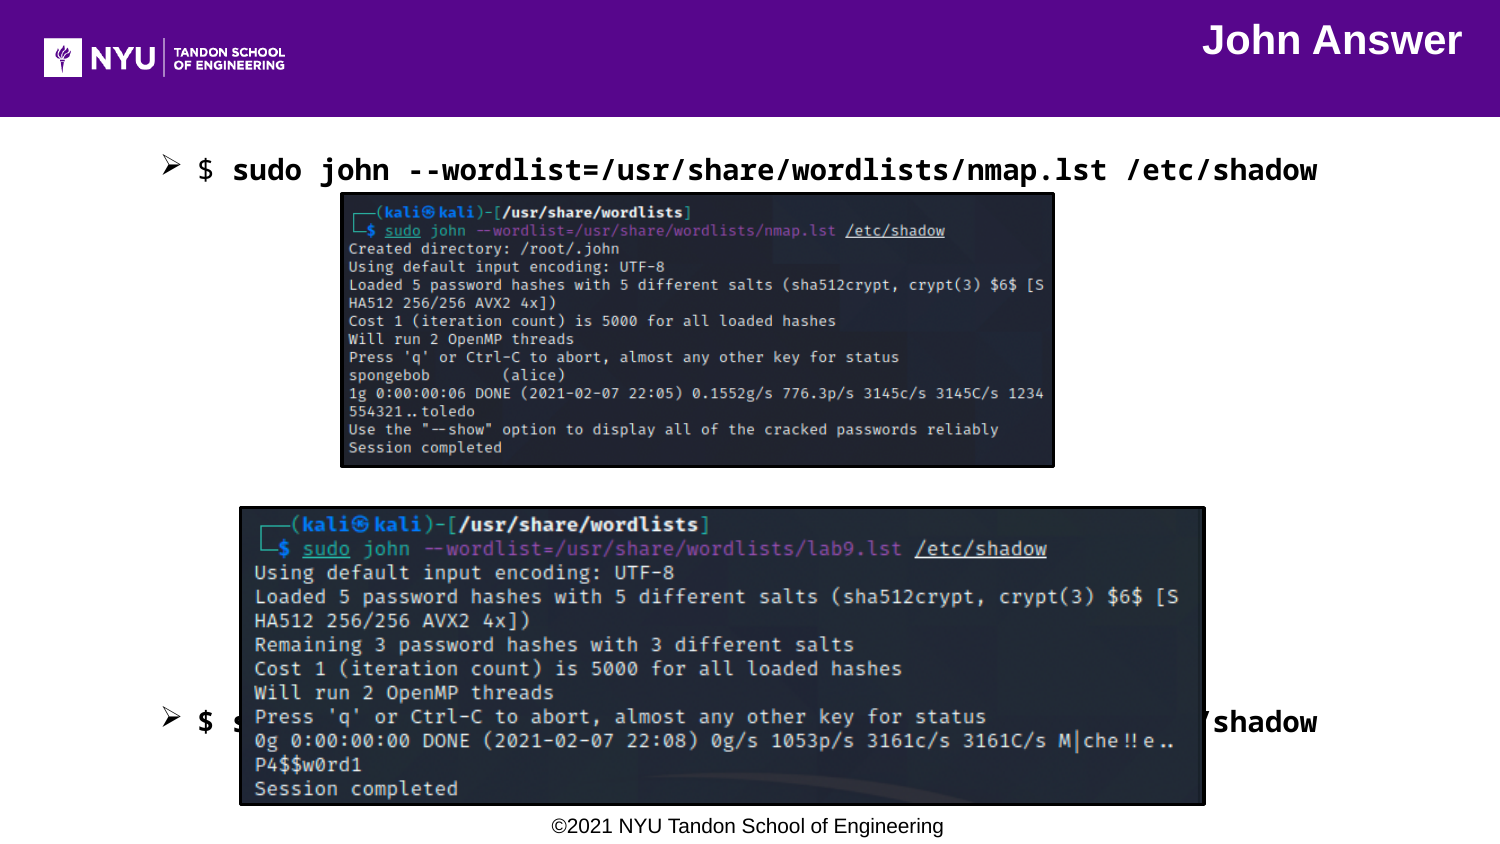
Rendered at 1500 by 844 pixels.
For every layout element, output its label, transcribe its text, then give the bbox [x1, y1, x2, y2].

picture [241, 508, 1203, 804]
list John Answer [392, 12, 1463, 109]
list $ sudo john --wordlist=/usr/share/wordlists/nmap.lst /etc/shadow $ sudo john --wordlist=/usr/share/wordlists/lab9.lst /etc/shadow [47, 151, 1454, 800]
picture [343, 195, 1052, 466]
picture [44, 38, 285, 77]
